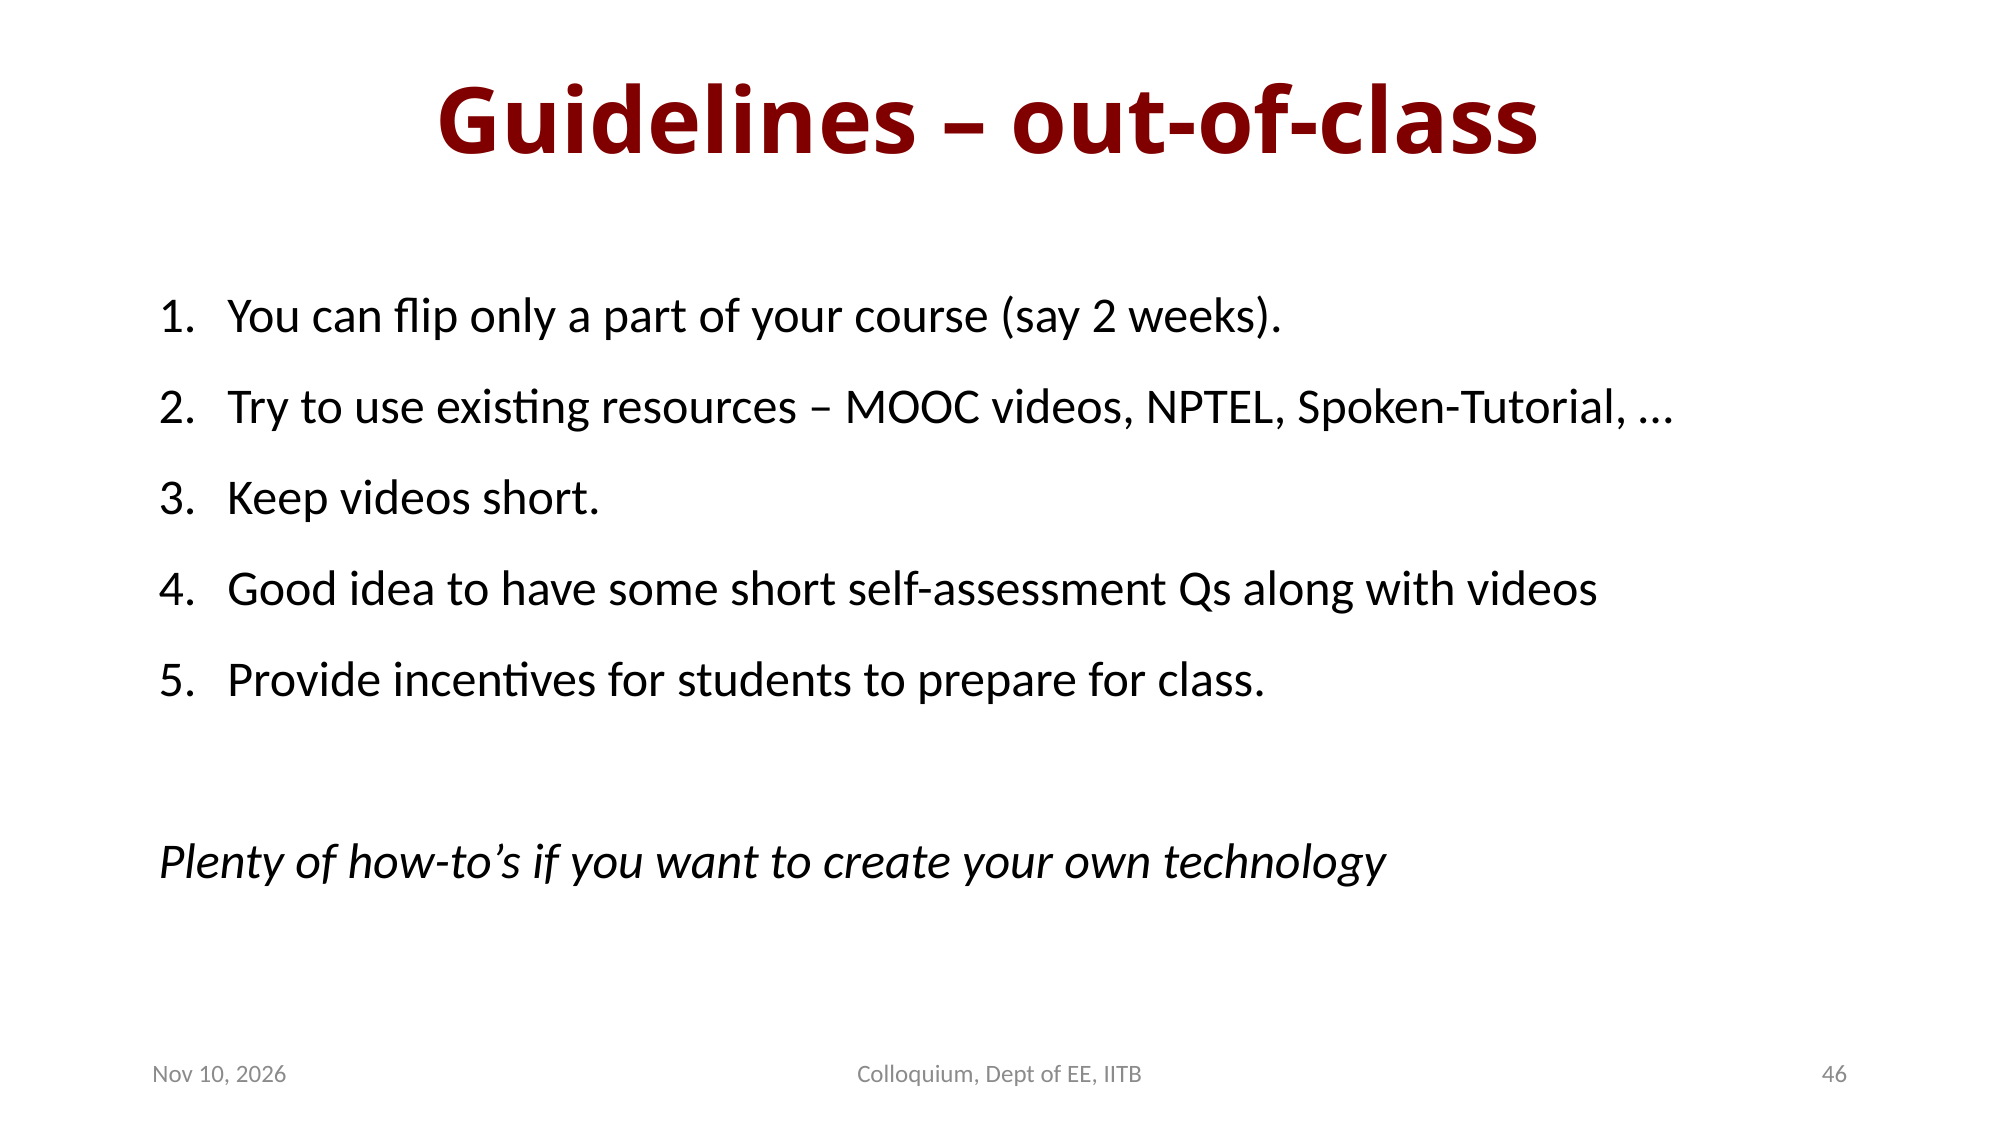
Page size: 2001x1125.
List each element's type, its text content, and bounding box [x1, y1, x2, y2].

footer Colloquium, Dept of EE, IITB [662, 1042, 1338, 1103]
title Guidelines – out-of-class [137, 43, 1863, 205]
slide_number 4-Nov-15 [137, 1042, 588, 1103]
list You can flip only a part of your course (say 2 weeks). Try to use existing resources – MOOC videos, NPTEL, Spoken-Tutorial, … Keep videos short. Good idea to have some short self-assessment Qs along with videos Provide incentives for students to prepare for class. Plenty of how-to’s if you want to create your own technology [137, 268, 1863, 1032]
slide_number 46 [1412, 1042, 1863, 1103]
